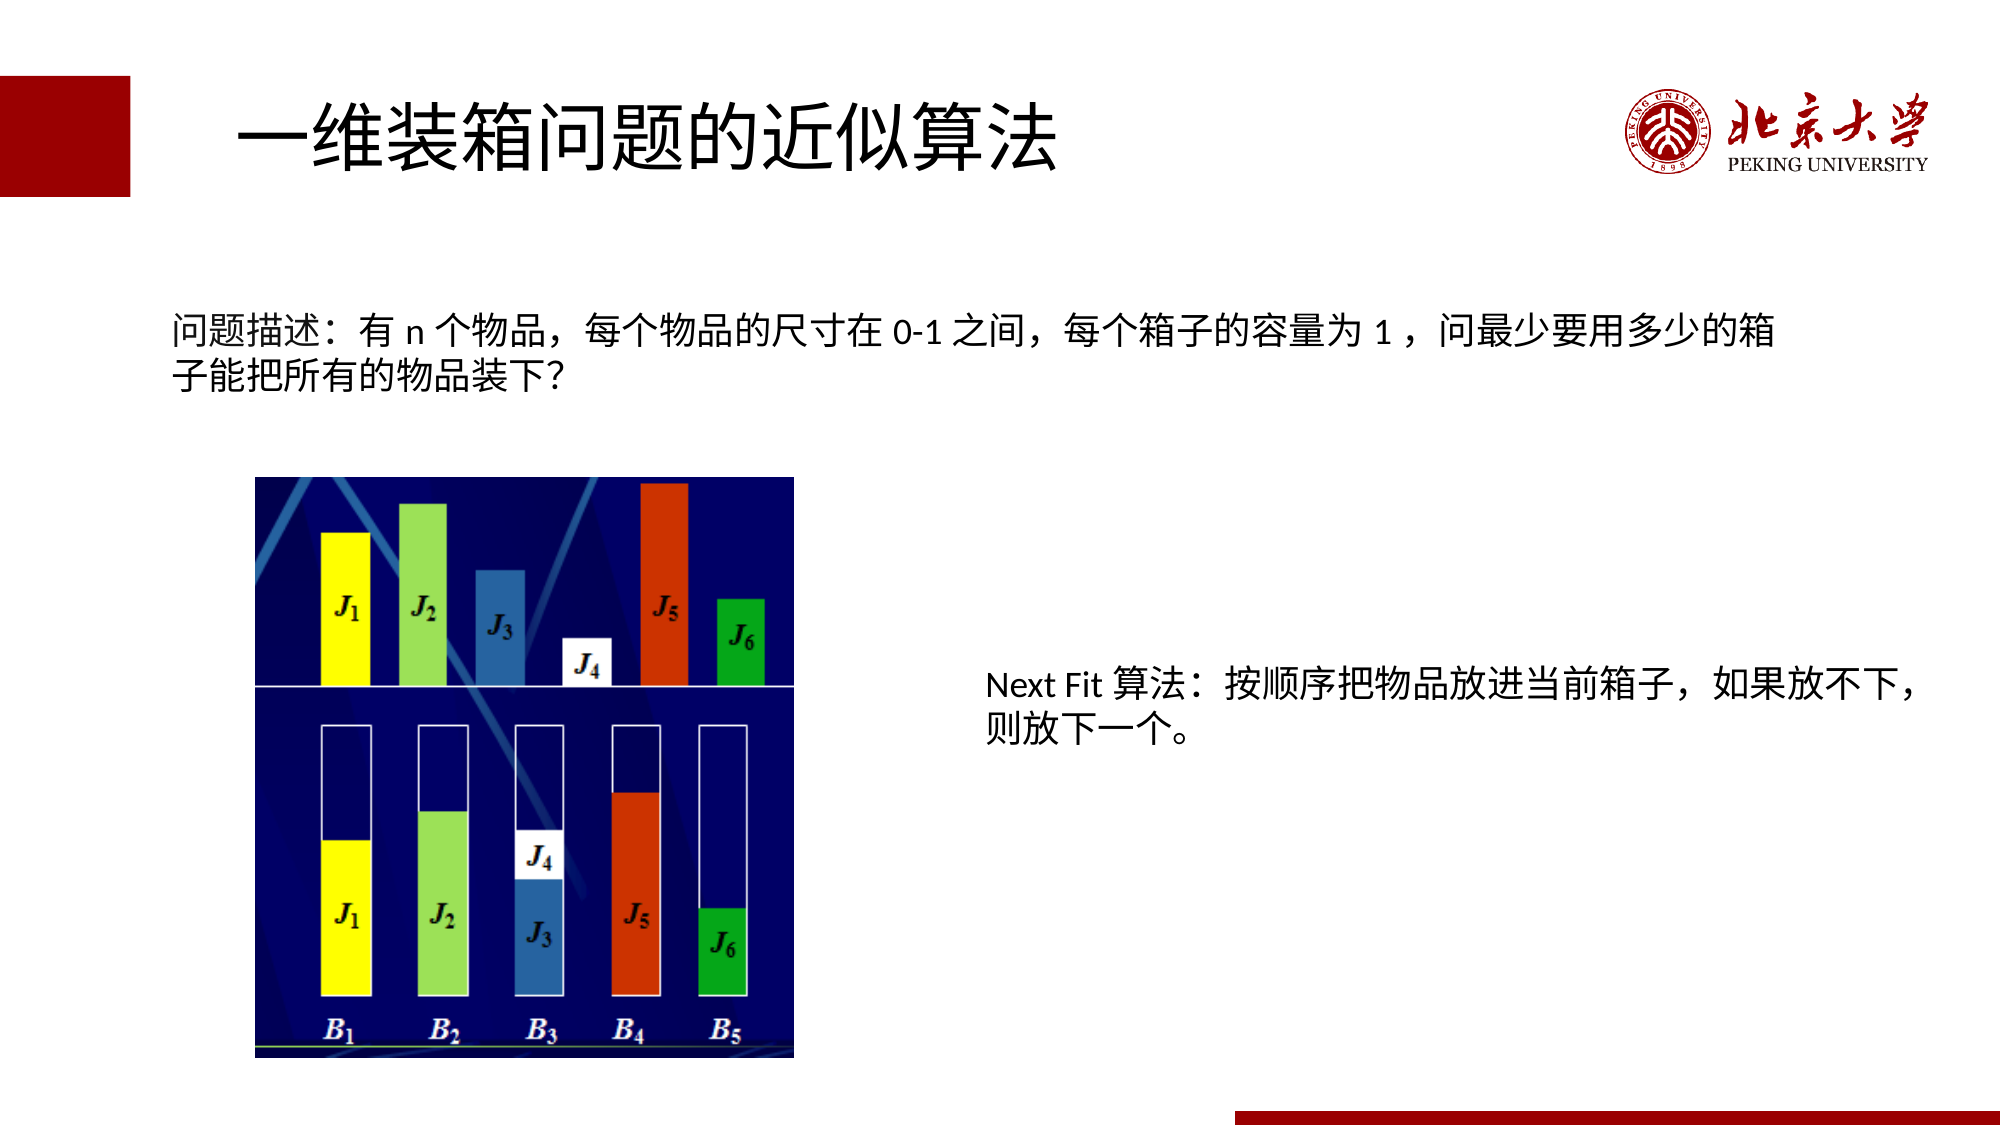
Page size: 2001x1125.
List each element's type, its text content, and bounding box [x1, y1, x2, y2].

text_box [1235, 1111, 2000, 1125]
text_box 问题描述：有n个物品，每个物品的尺寸在0-1之间，每个箱子的容量为1，问最少要用多少的箱子能把所有的物品装下？ [156, 299, 1817, 405]
text_box Next Fit算法：按顺序把物品放进当前箱子，如果放不下，则放下一个。 [970, 652, 1973, 757]
text_box 一维装箱问题的近似算法 [220, 83, 1173, 189]
picture [1625, 89, 1928, 174]
picture [255, 477, 794, 1058]
text_box [0, 75, 131, 197]
